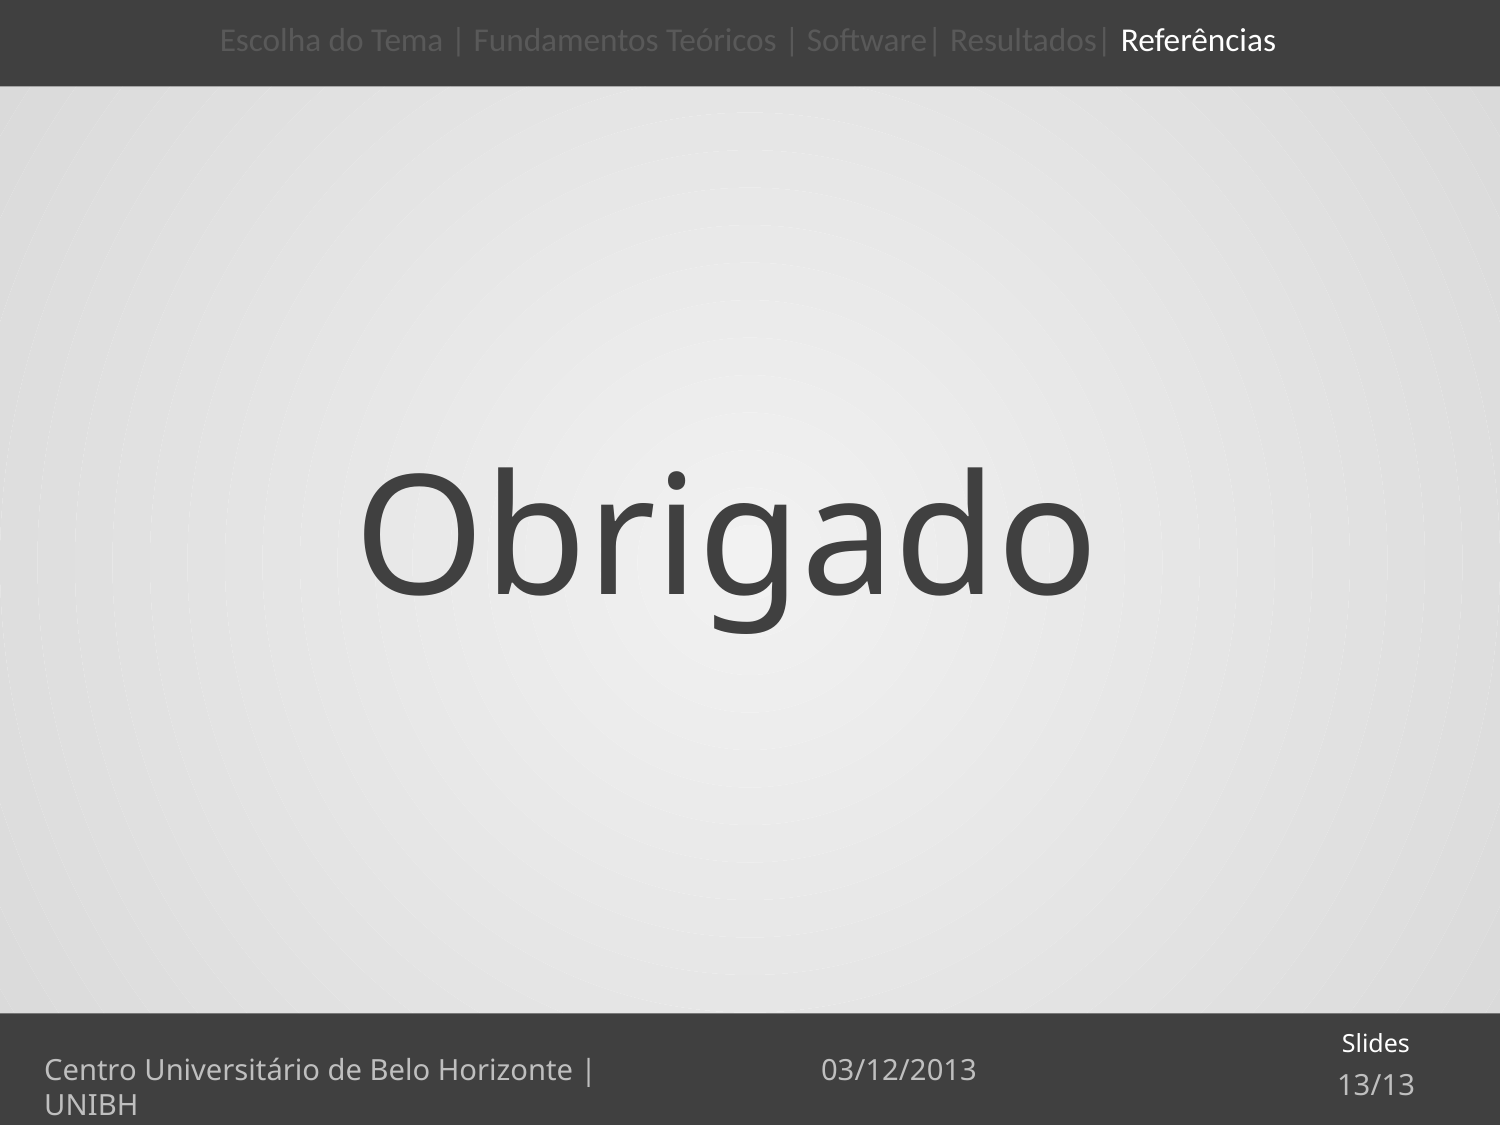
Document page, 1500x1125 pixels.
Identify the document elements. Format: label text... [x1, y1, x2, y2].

text_box [0, 0, 1500, 88]
text_box [0, 1011, 1500, 1125]
text_box Slides [1257, 1020, 1495, 1066]
text_box Obrigado [29, 420, 1424, 636]
text_box 13/13 [1257, 1066, 1495, 1109]
text_box Centro Universitário de Belo Horizonte | UNIBH [29, 1043, 680, 1125]
text_box Escolha do Tema | Fundamentos Teóricos | Software| Resultados| Referências [1, 10, 1495, 66]
text_box 03/12/2013 [683, 1043, 1115, 1094]
